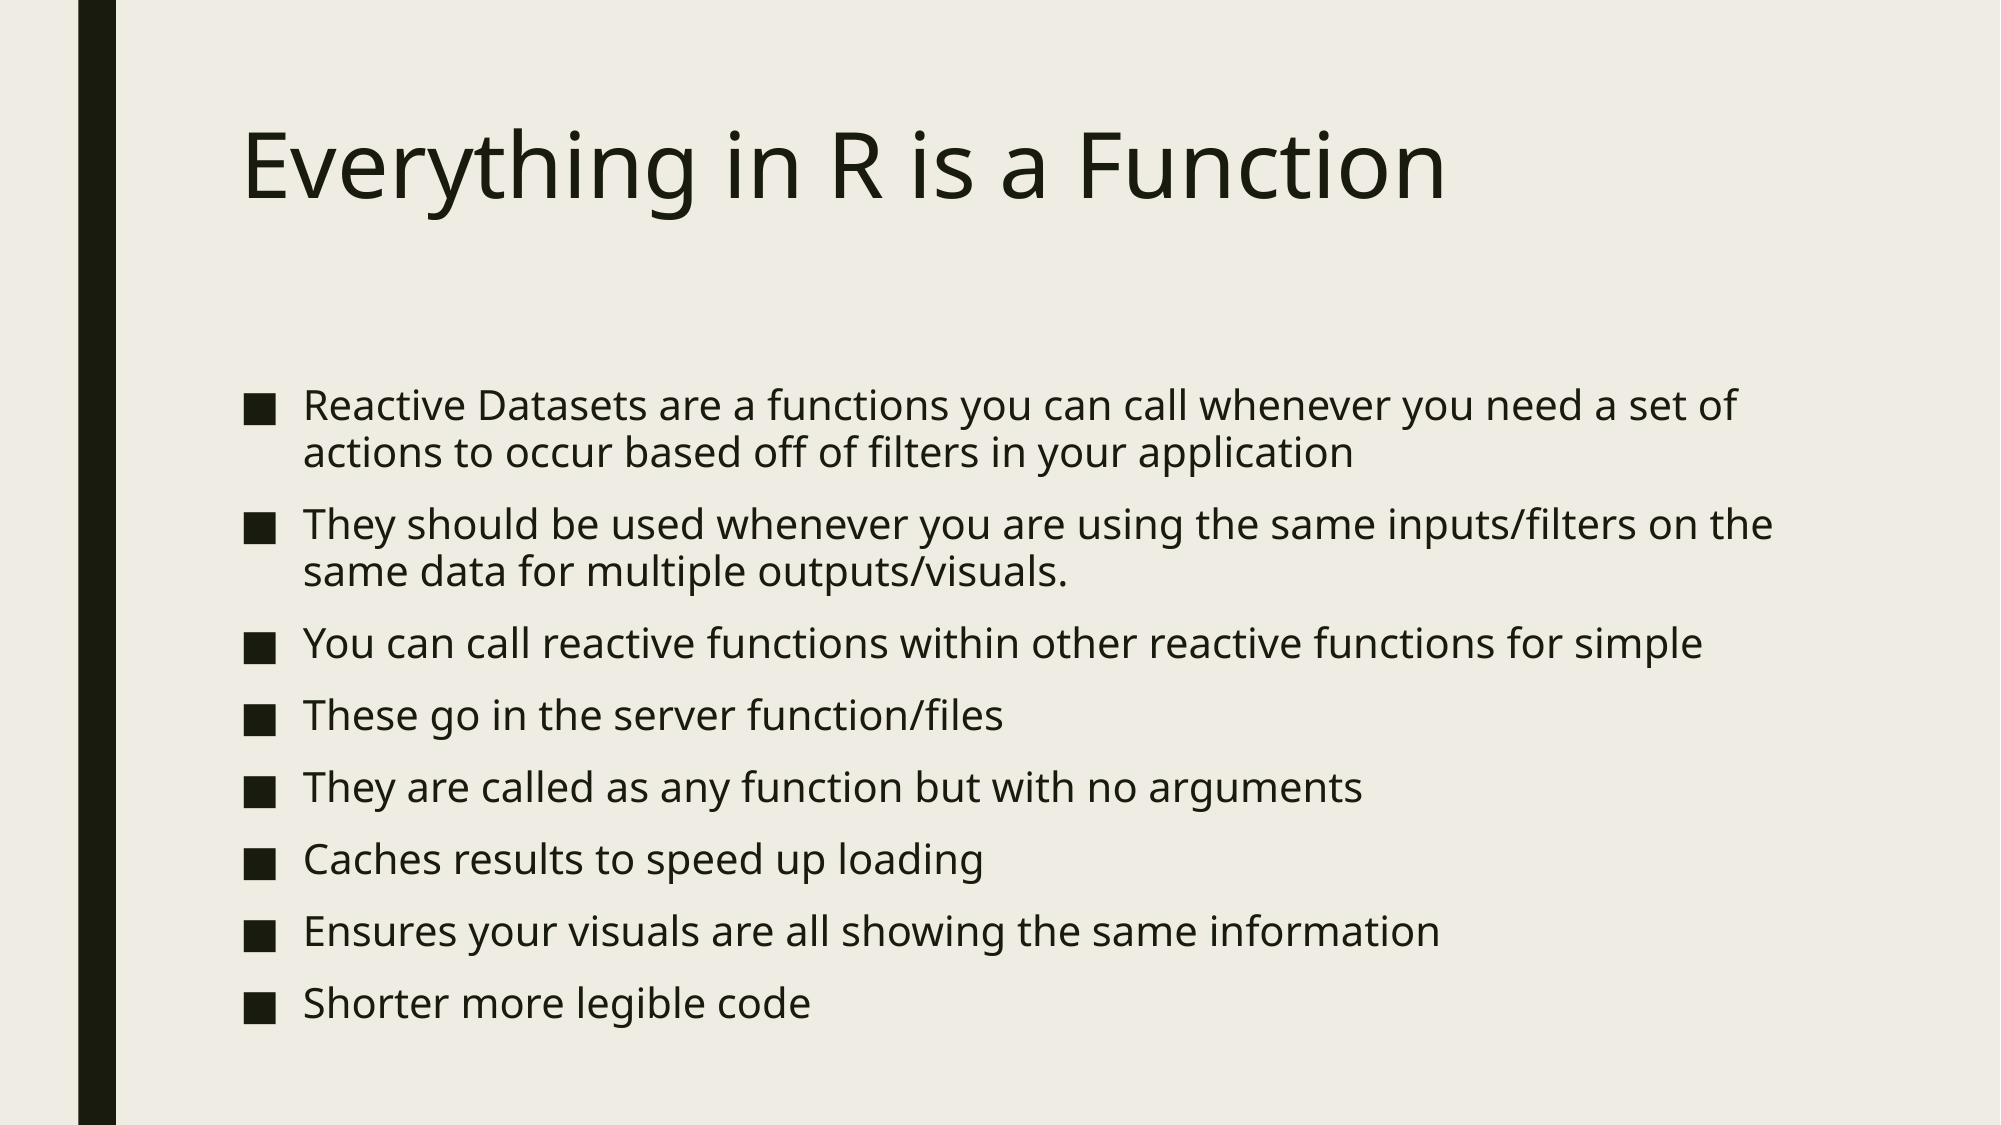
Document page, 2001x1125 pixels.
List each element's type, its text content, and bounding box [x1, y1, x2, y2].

list Reactive Datasets are a functions you can call whenever you need a set of actions to occur based off of filters in your application They should be used whenever you are using the same inputs/filters on the same data for multiple outputs/visuals. You can call reactive functions within other reactive functions for simple These go in the server function/files They are called as any function but with no arguments Caches results to speed up loading Ensures your visuals are all showing the same information Shorter more legible code [225, 375, 1800, 1062]
title Everything in R is a Function [225, 112, 1800, 357]
